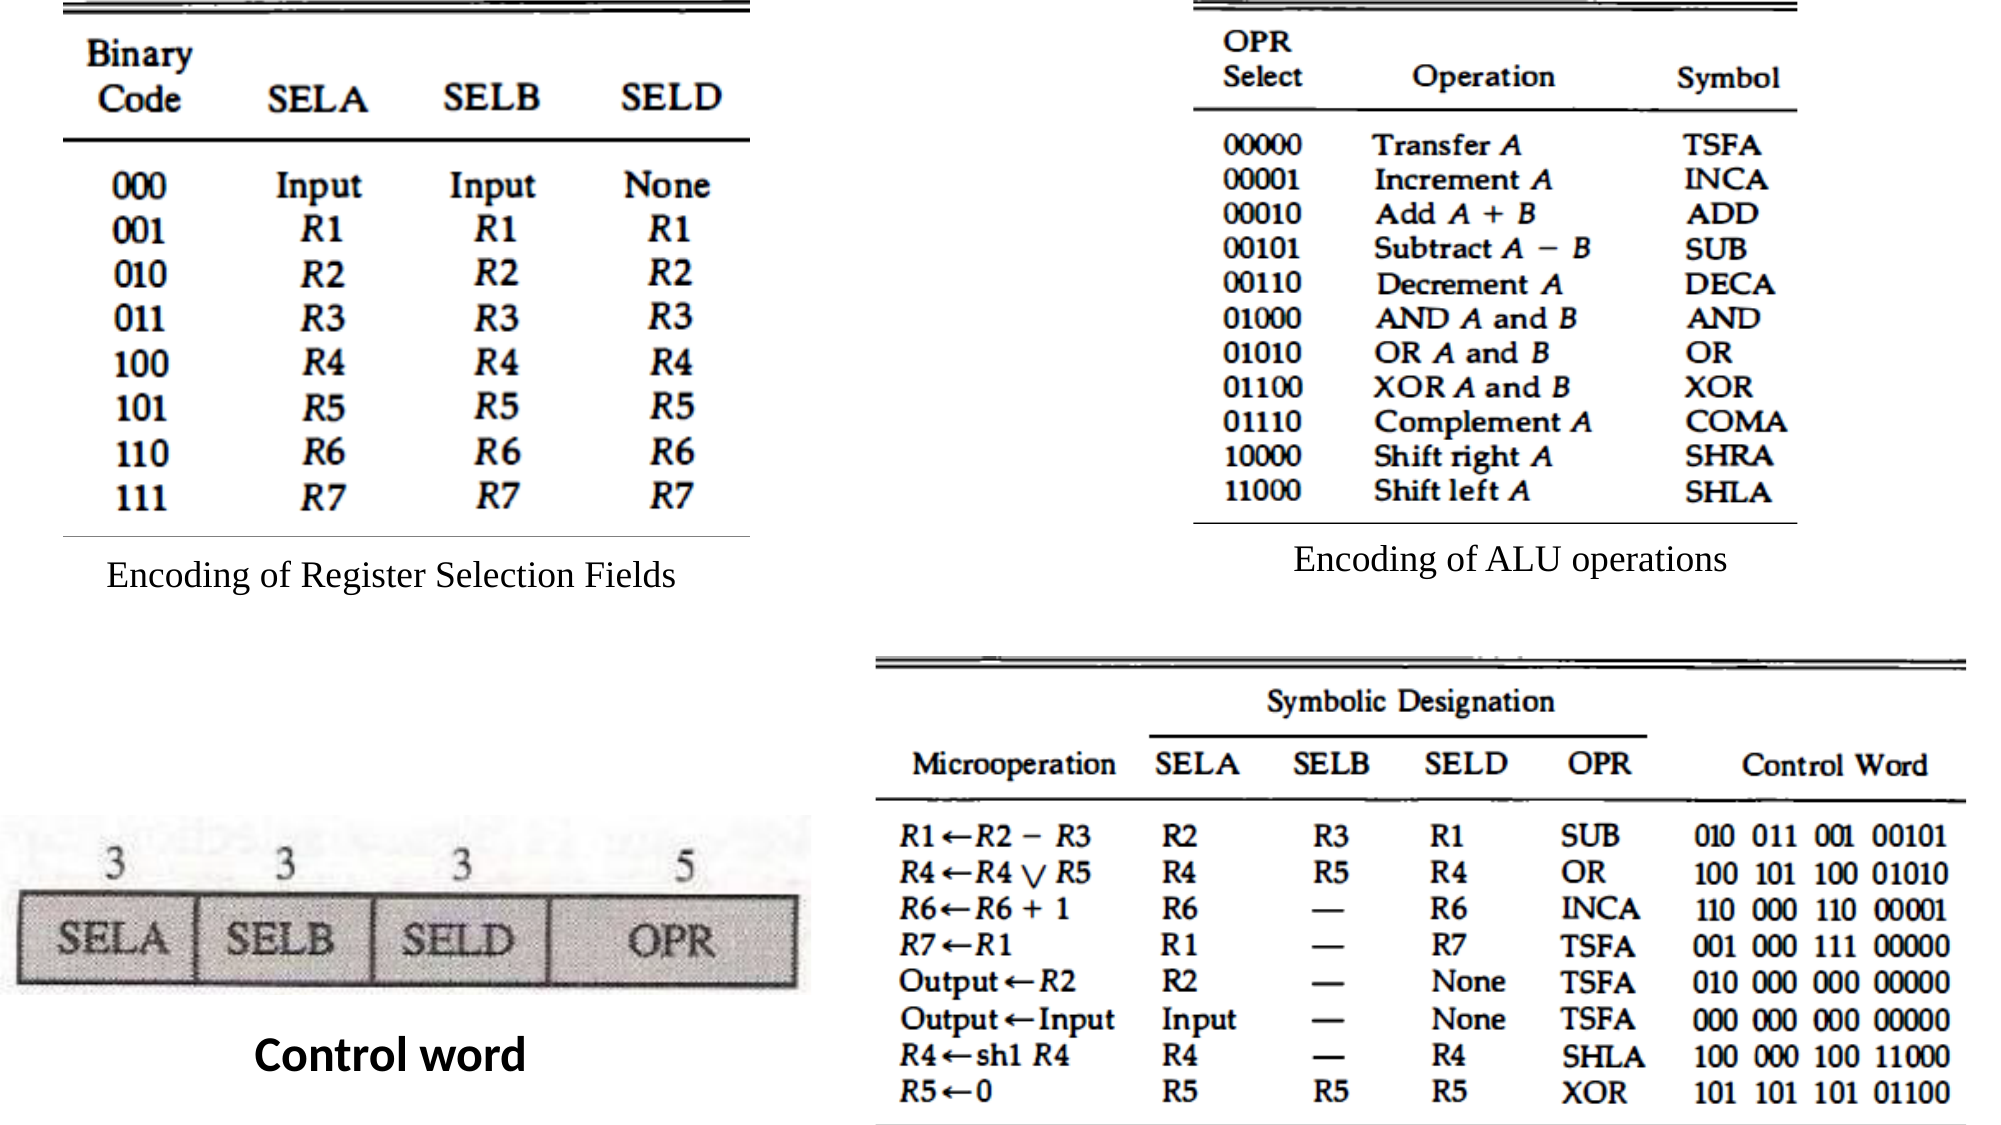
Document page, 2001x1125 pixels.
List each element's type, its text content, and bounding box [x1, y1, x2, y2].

text_box Control word [239, 1013, 554, 1089]
picture [63, 0, 750, 537]
picture [1193, 0, 1798, 524]
text_box Encoding of Register Selection Fields [91, 542, 702, 603]
text_box Encoding of ALU operations [1278, 526, 1753, 587]
picture [875, 656, 1967, 1125]
picture [0, 815, 812, 995]
